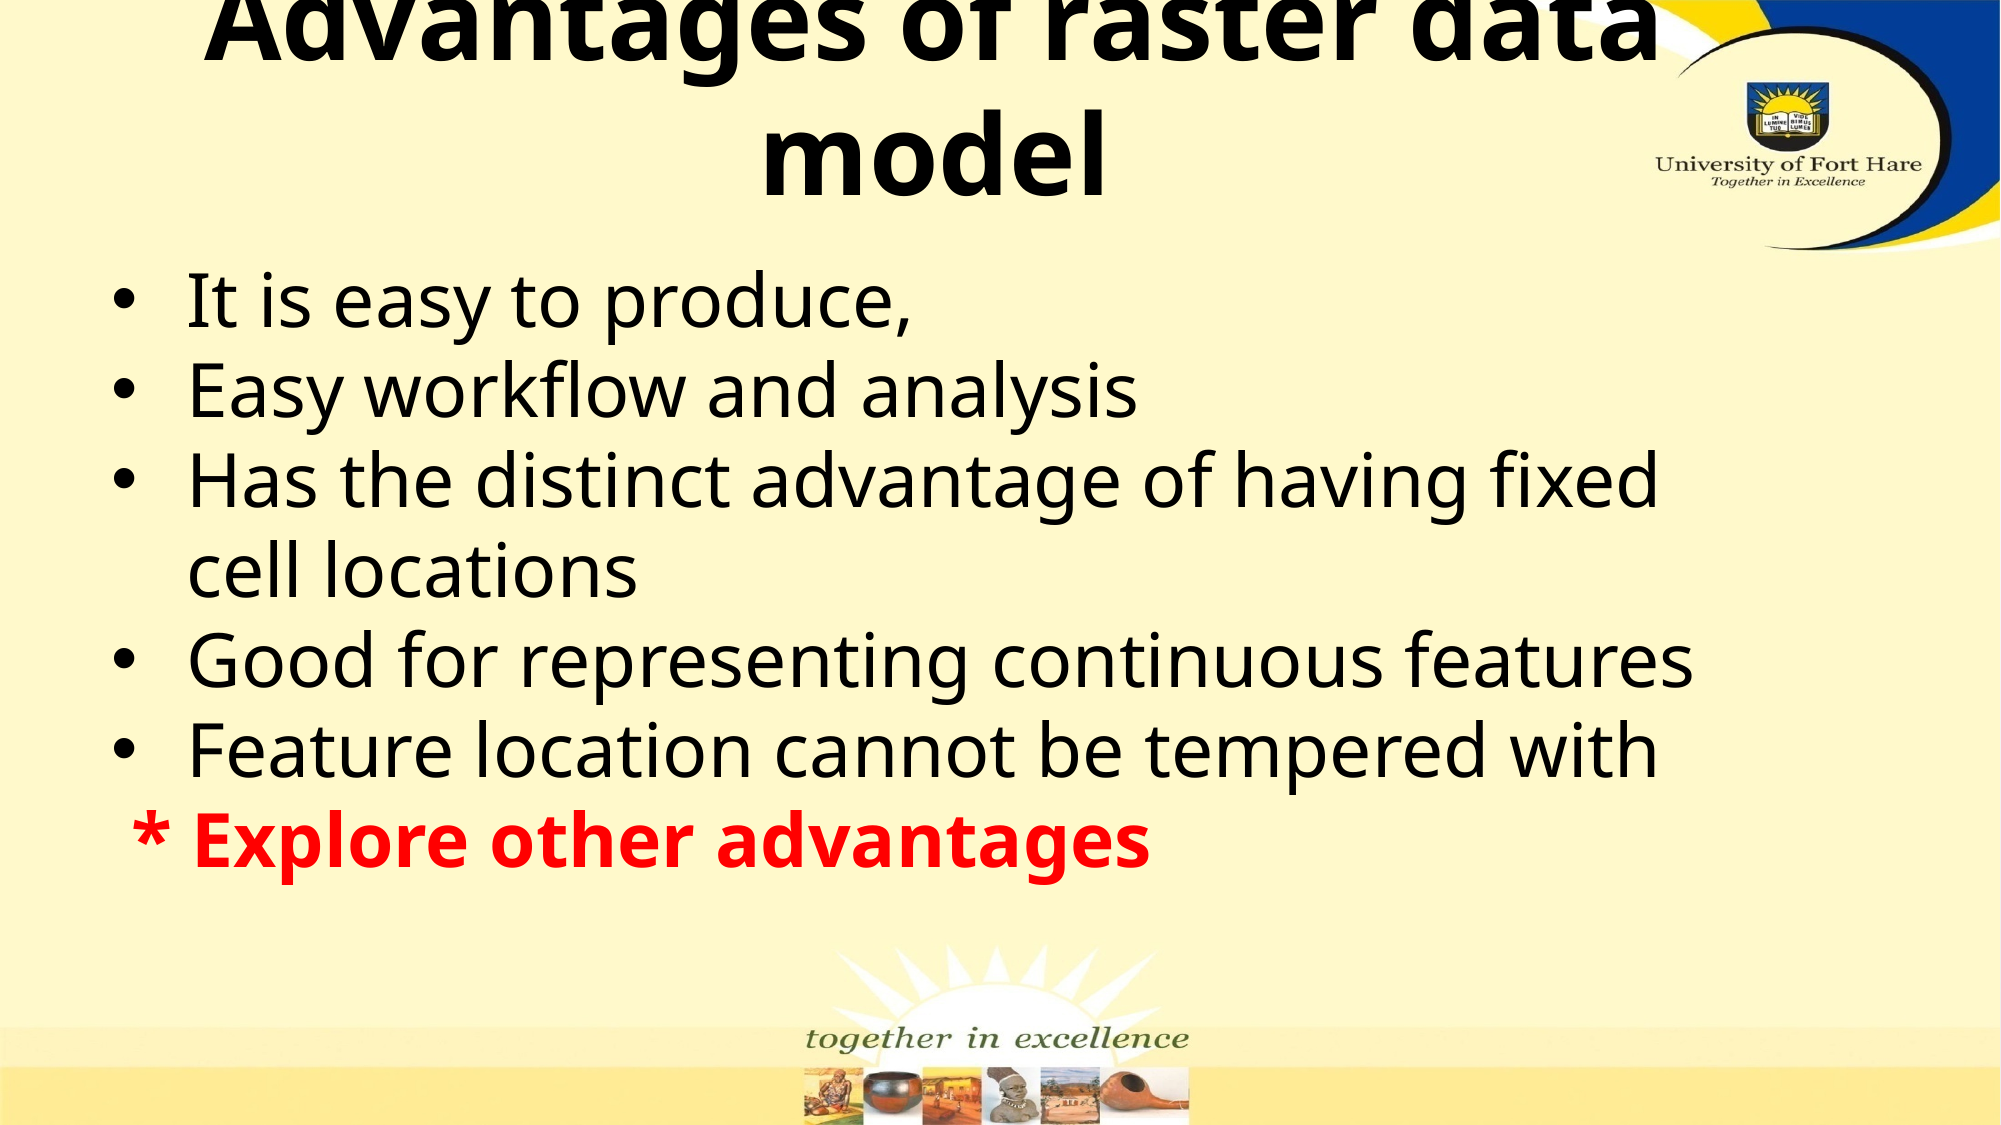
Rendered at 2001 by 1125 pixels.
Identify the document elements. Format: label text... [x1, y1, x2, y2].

text_box It is easy to produce, Easy workflow and analysis Has the distinct advantage of having fixed cell locations Good for representing continuous features Feature location cannot be tempered with * Explore other advantages [96, 245, 1773, 891]
picture [0, 0, 2001, 1125]
title Advantages of raster data model [115, 18, 1755, 148]
